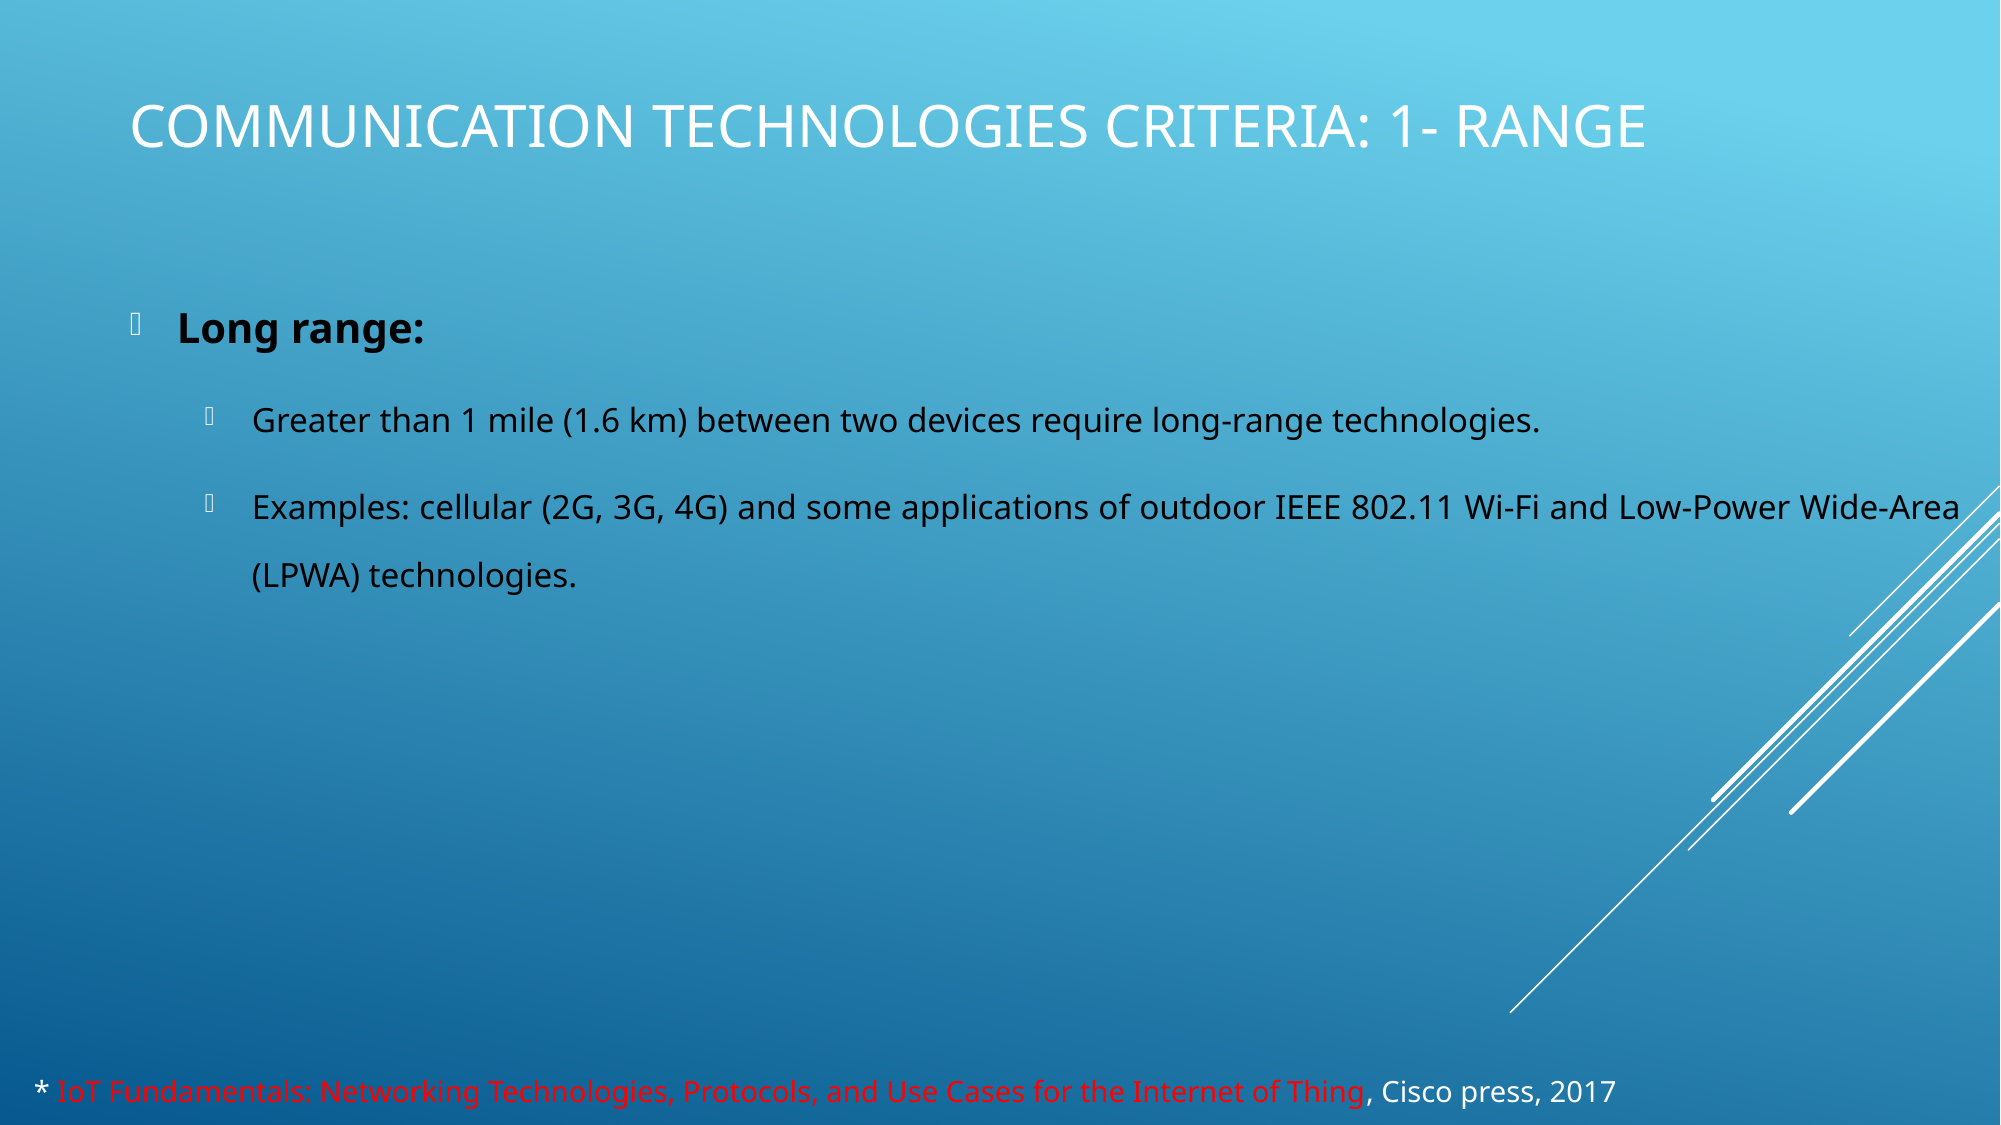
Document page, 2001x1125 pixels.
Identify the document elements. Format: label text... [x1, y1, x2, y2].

title Communication Technologies Criteria: 1- Range [114, 61, 1886, 187]
text_box * IoT Fundamentals: Networking Technologies, Protocols, and Use Cases for the Internet of Thing, Cisco press, 2017 [18, 1066, 1902, 1116]
list Long range: Greater than 1 mile (1.6 km) between two devices require long-range technologies. Examples: cellular (2G, 3G, 4G) and some applications of outdoor IEEE 802.11 Wi-Fi and Low-Power Wide-Area (LPWA) technologies. [114, 240, 1979, 622]
